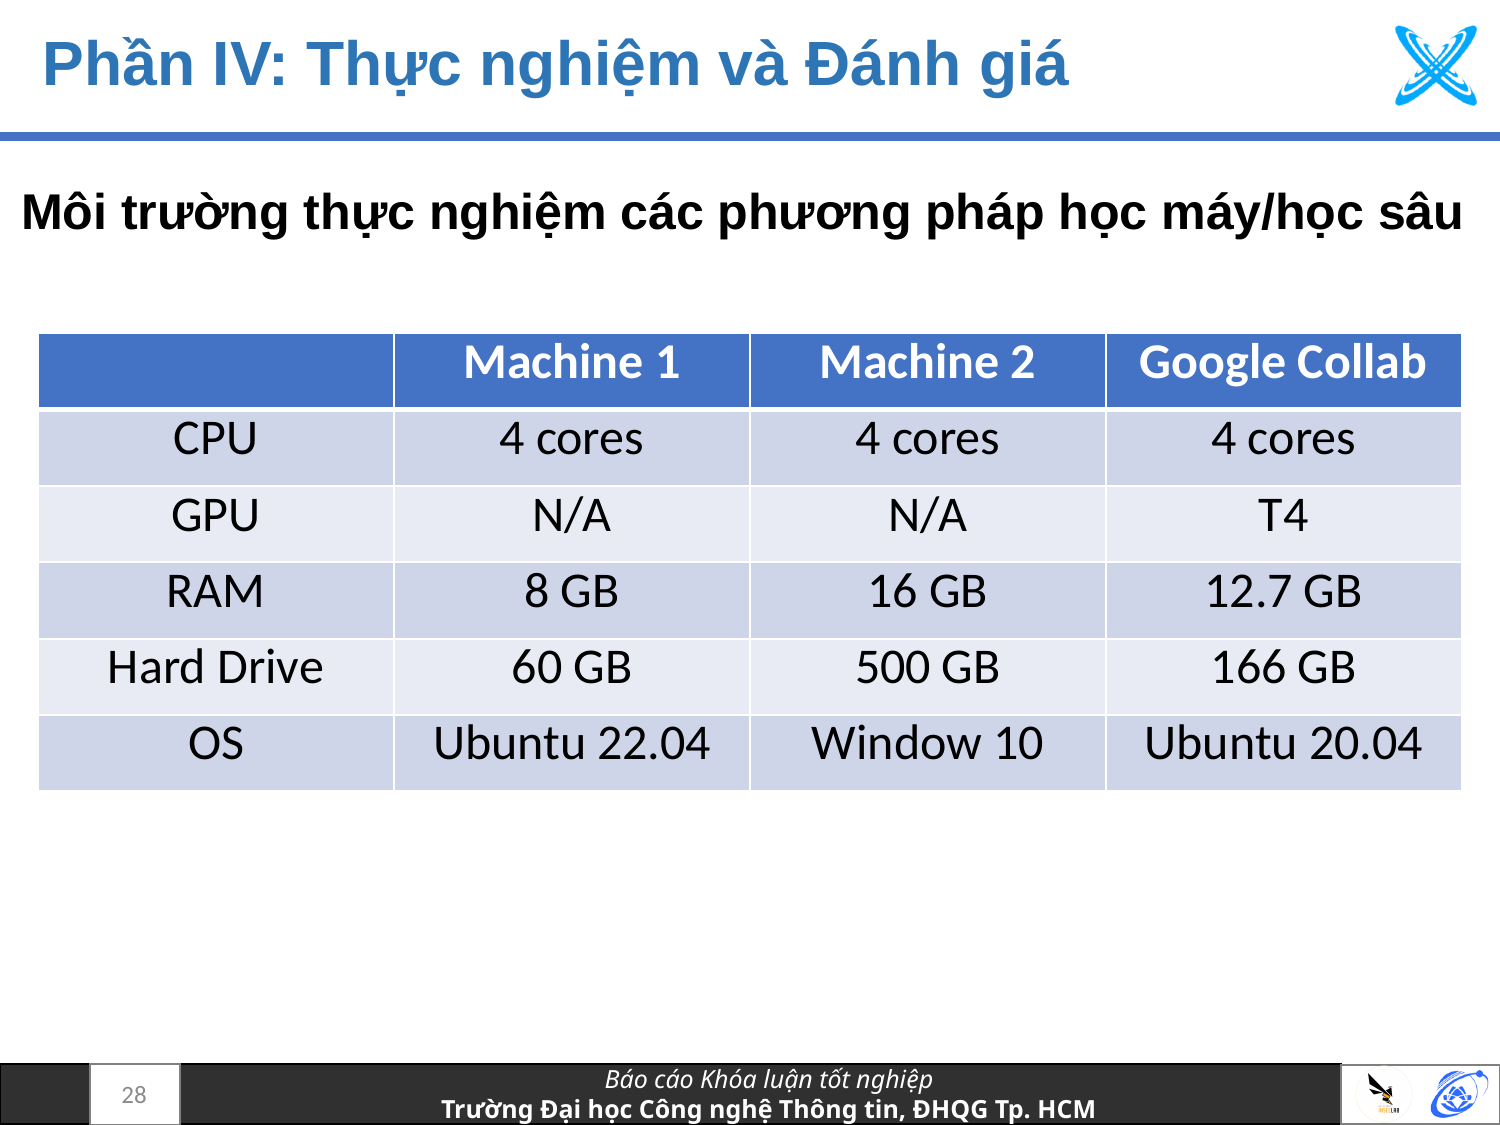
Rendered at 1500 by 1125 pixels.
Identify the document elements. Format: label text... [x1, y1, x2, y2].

table_cell Ubuntu 22.04 [395, 716, 749, 790]
table_cell 16 GB [751, 563, 1105, 638]
table_cell N/A [751, 487, 1105, 561]
table_cell 8 GB [395, 563, 749, 638]
table_cell OS [39, 716, 393, 790]
table_cell GPU [39, 487, 393, 561]
table_header Google Collab [1107, 334, 1461, 407]
picture [1377, 5, 1493, 125]
picture [1352, 1062, 1416, 1125]
table_cell 12.7 GB [1107, 563, 1461, 638]
table_header Machine 2 [751, 334, 1105, 407]
table_cell Ubuntu 20.04 [1107, 716, 1461, 790]
table_cell 166 GB [1107, 640, 1461, 714]
table_header Machine 1 [395, 334, 749, 407]
table_cell RAM [39, 563, 393, 638]
slide_number 28 [95, 1063, 162, 1124]
table_cell T4 [1107, 487, 1461, 561]
table_cell 4 cores [751, 412, 1105, 485]
title Phần IV: Thực nghiệm và Đánh giá [27, 23, 1376, 108]
table_cell CPU [39, 412, 393, 485]
table_cell N/A [395, 487, 749, 561]
table_cell Window 10 [751, 716, 1105, 790]
list Môi trường thực nghiệm các phương pháp học máy/học sâu [0, 178, 1500, 263]
table_cell Hard Drive [39, 640, 393, 714]
picture [1426, 1053, 1495, 1125]
table_cell 4 cores [1107, 412, 1461, 485]
table_header [39, 334, 393, 407]
table_cell 500 GB [751, 640, 1105, 714]
table_cell 60 GB [395, 640, 749, 714]
table_cell 4 cores [395, 412, 749, 485]
